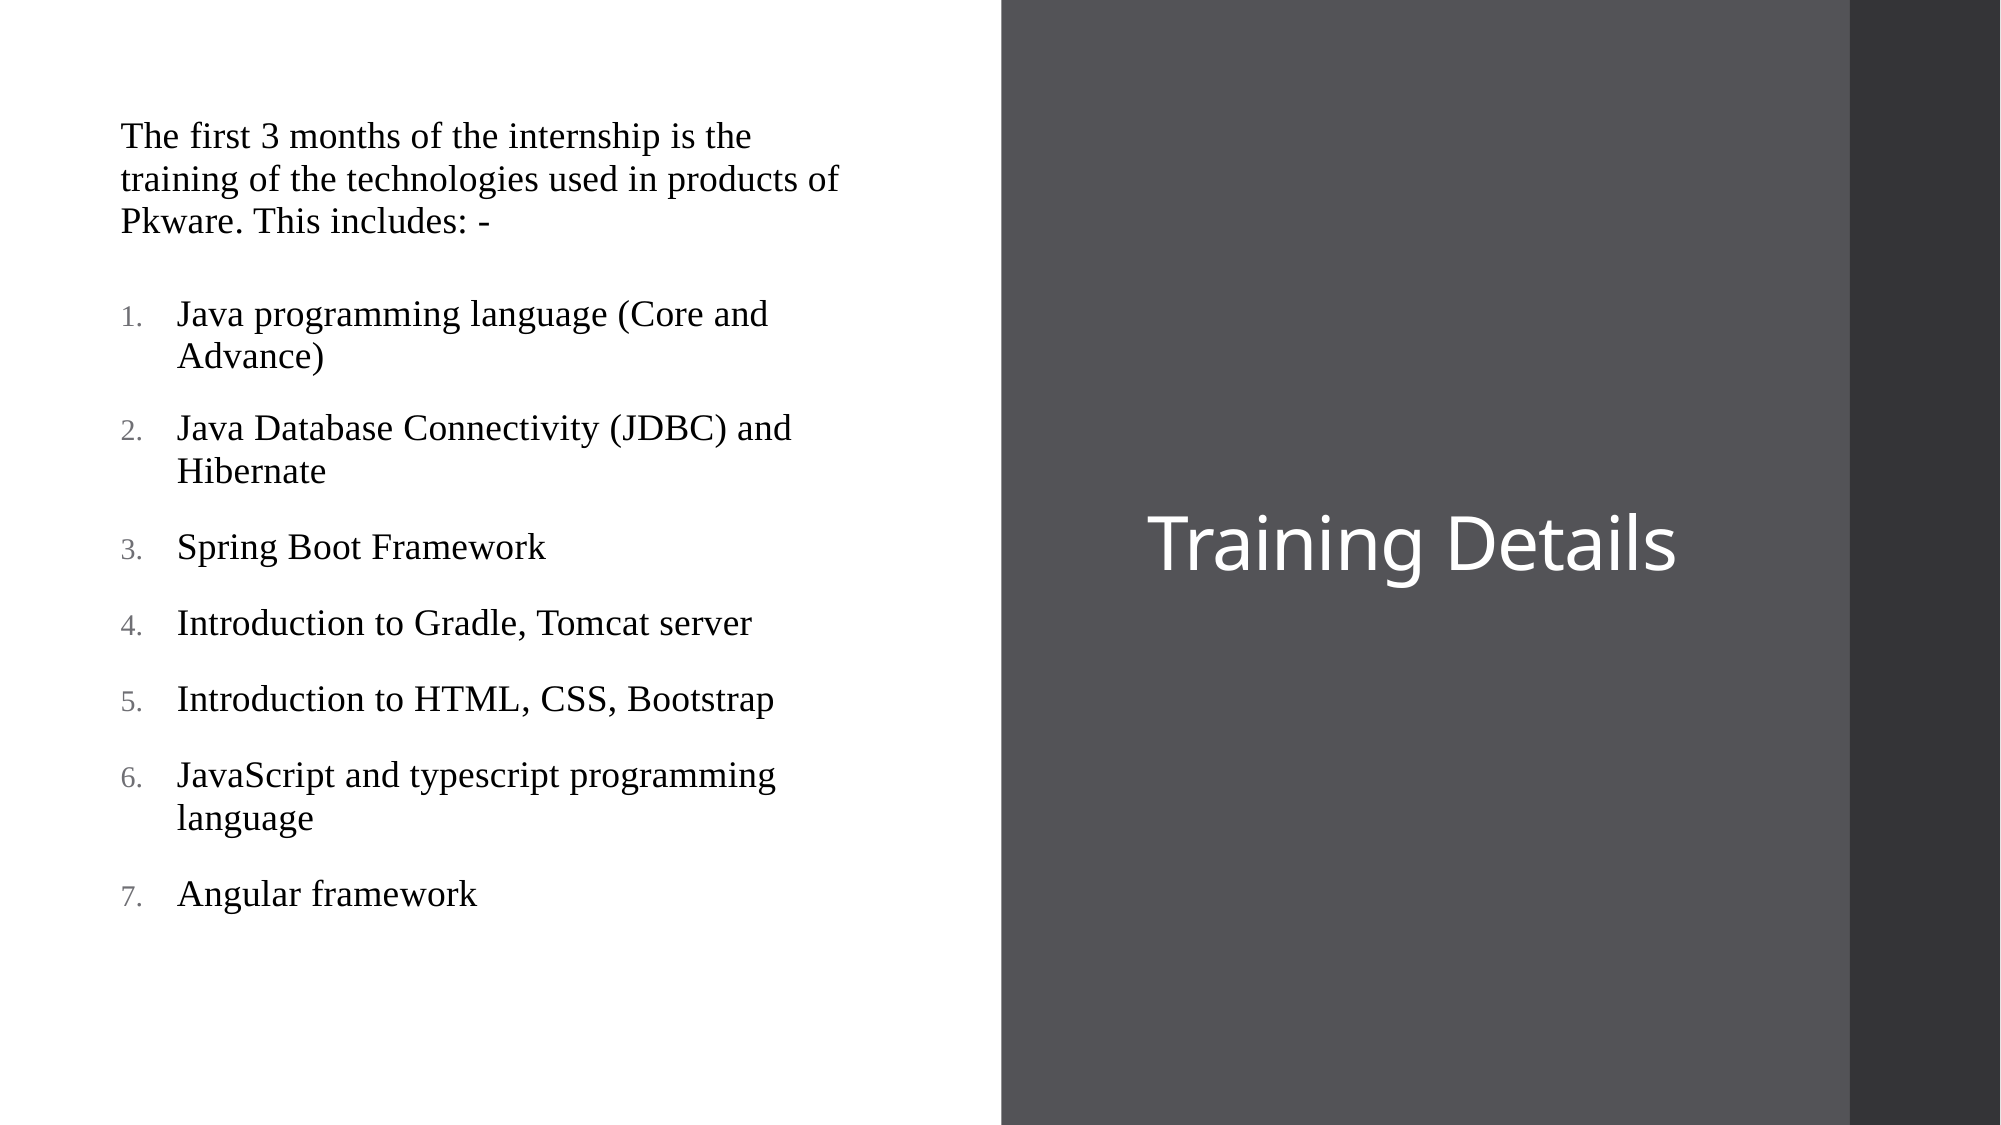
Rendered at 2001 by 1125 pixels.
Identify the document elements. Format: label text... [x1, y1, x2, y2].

list The first 3 months of the internship is the training of the technologies used in products of Pkware. This includes: - Java programming language (Core and Advance) Java Database Connectivity (JDBC) and Hibernate Spring Boot Framework Introduction to Gradle, Tomcat server Introduction to HTML, CSS, Bootstrap JavaScript and typescript programming language Angular framework [105, 105, 896, 1021]
text_box [0, 0, 1000, 1125]
text_box [1000, 0, 1849, 1125]
title Training Details [1132, 105, 1783, 988]
text_box [1849, 0, 2000, 1125]
